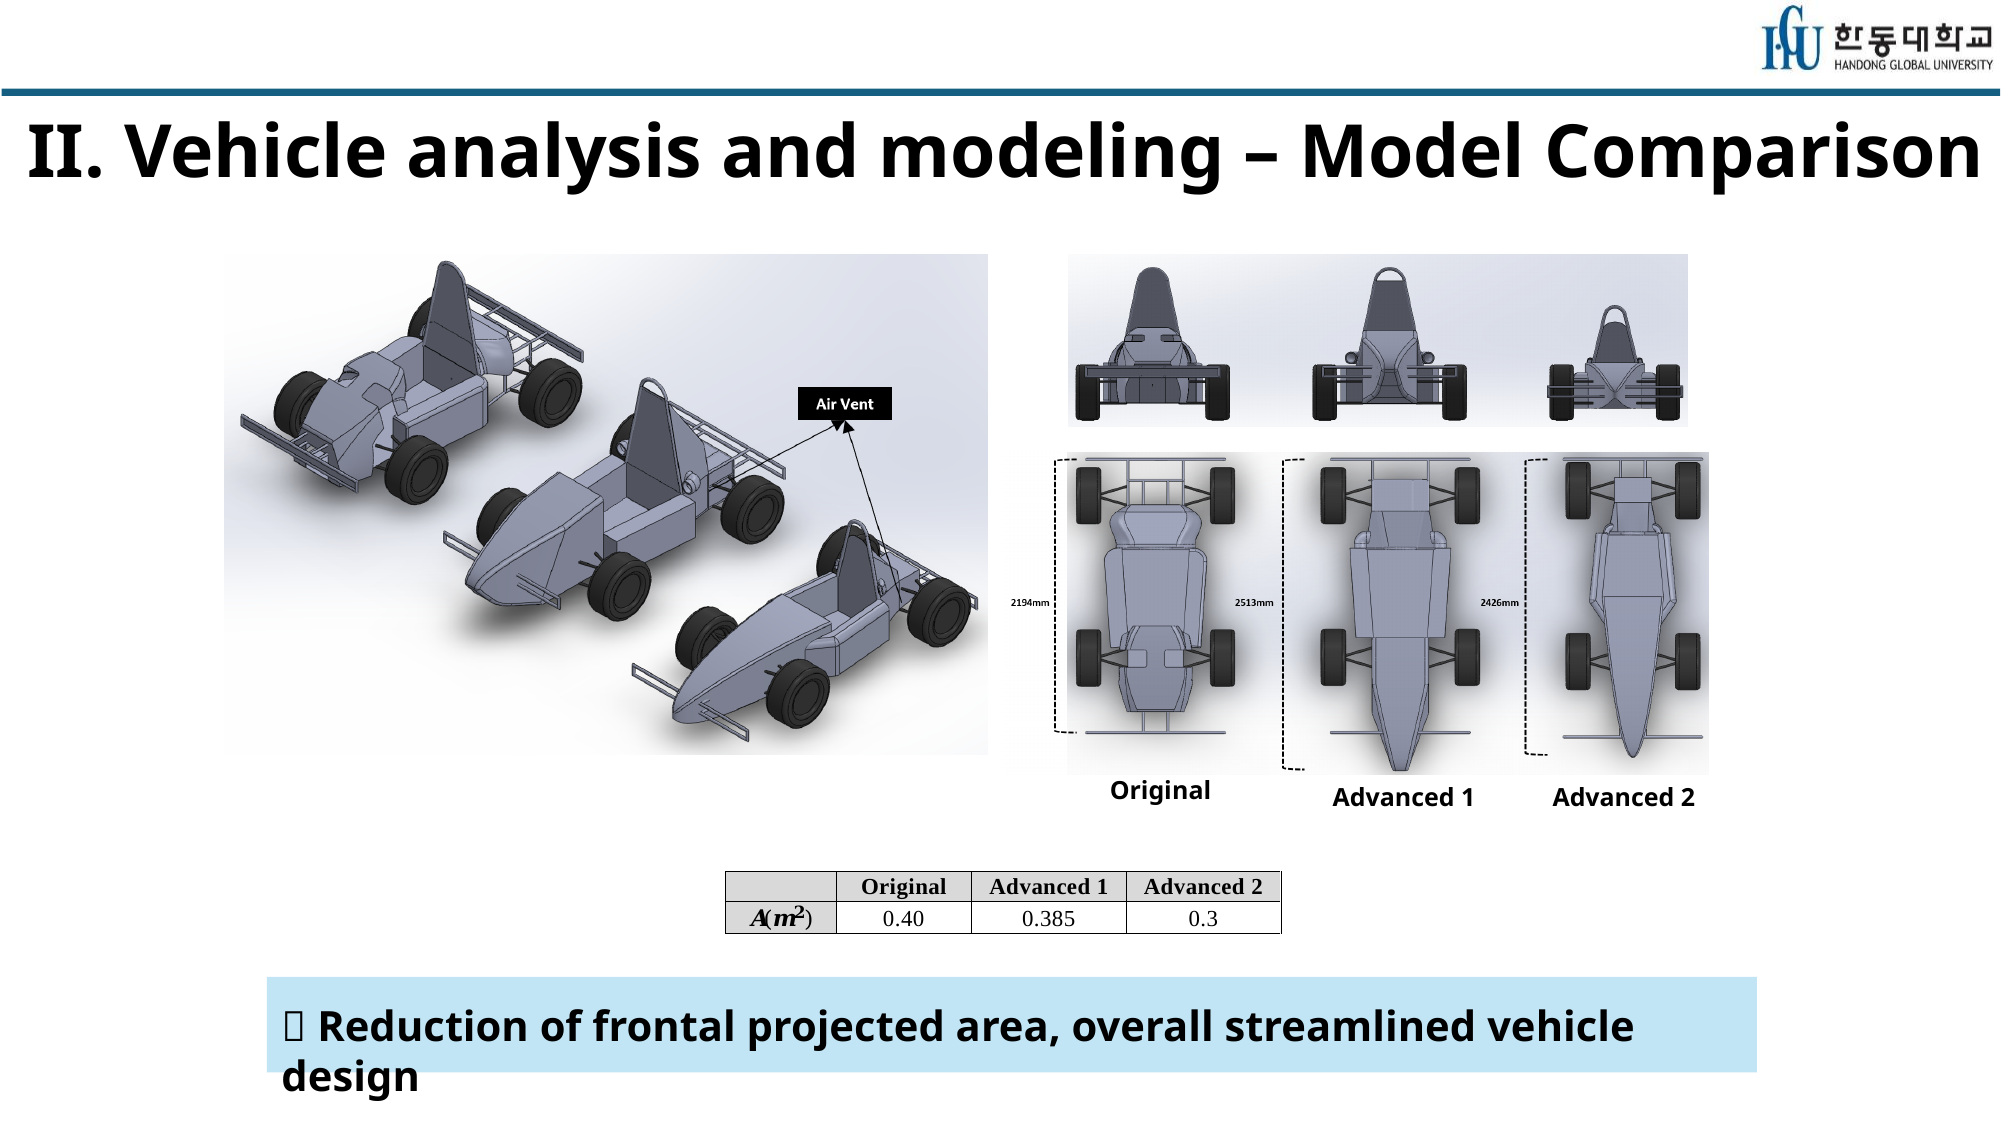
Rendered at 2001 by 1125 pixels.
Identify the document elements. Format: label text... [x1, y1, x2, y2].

text_box [265, 975, 1759, 1074]
text_box Advanced 2 [1537, 774, 1721, 819]
picture [1002, 448, 1709, 775]
picture [224, 253, 988, 755]
title II. Vehicle analysis and modeling – Model Comparison [12, 106, 2000, 202]
text_box Original [1095, 775, 1227, 842]
picture [1067, 253, 1689, 427]
text_box Advanced 1 [1317, 775, 1501, 819]
picture [1754, 0, 2000, 76]
picture [532, 870, 1474, 935]
text_box  Reduction of frontal projected area, overall streamlined vehicle design [266, 992, 1782, 1108]
